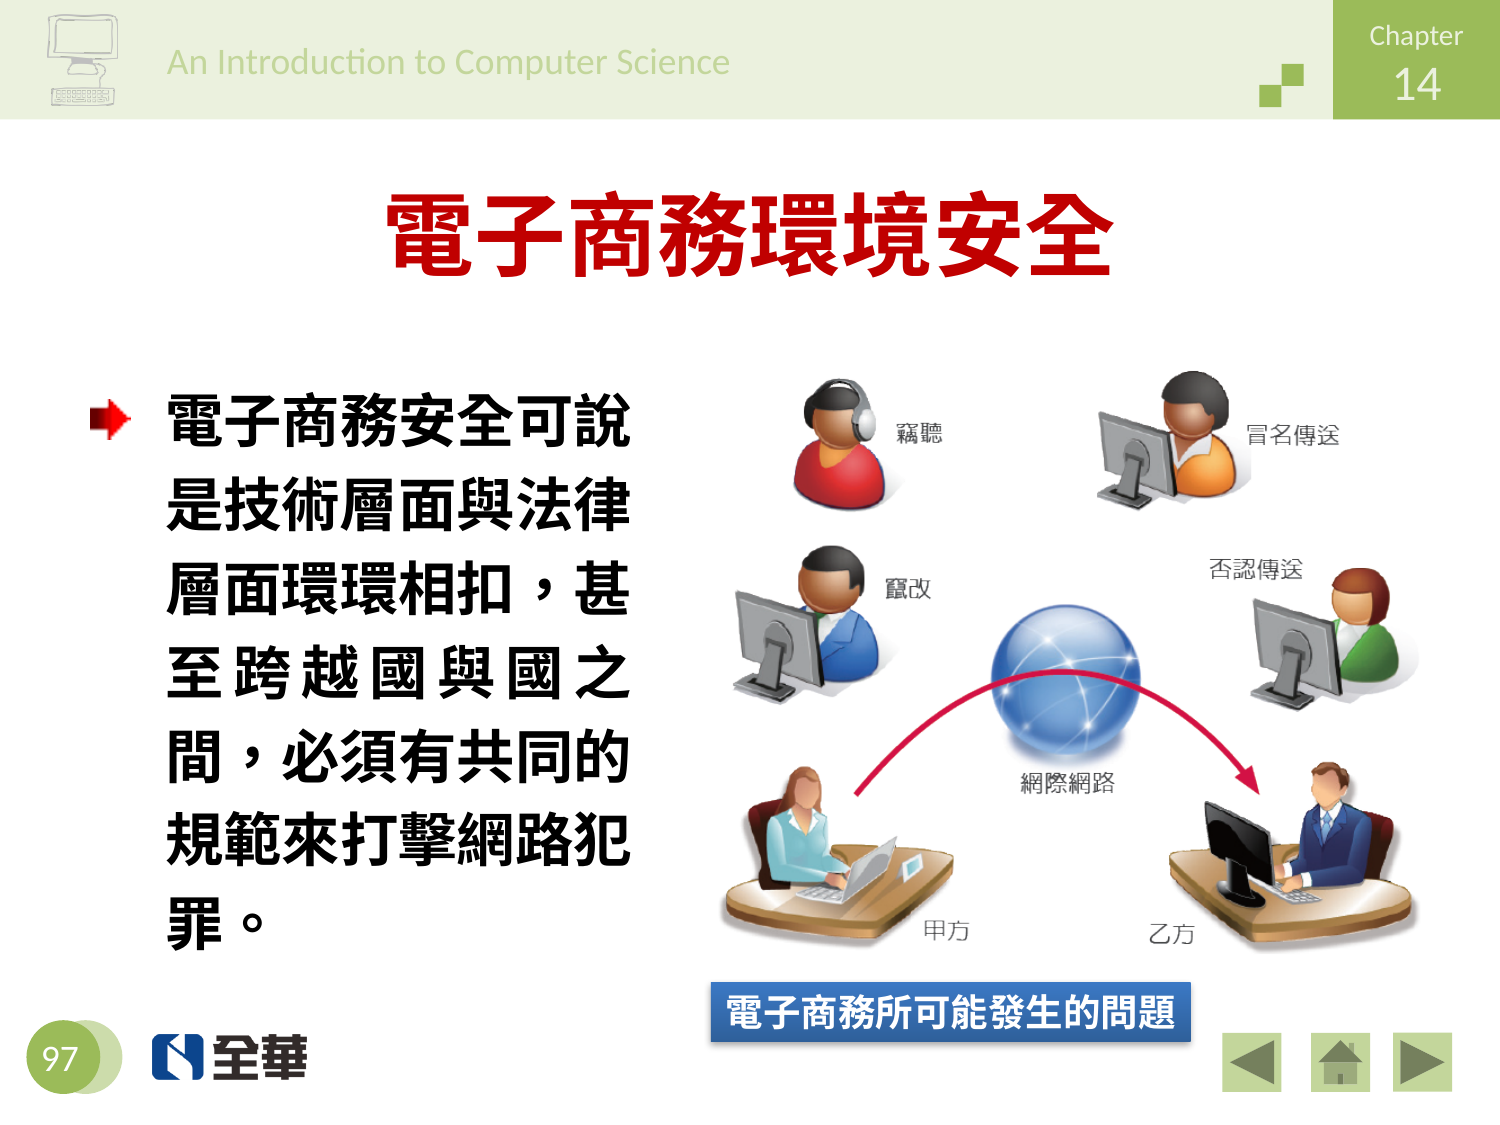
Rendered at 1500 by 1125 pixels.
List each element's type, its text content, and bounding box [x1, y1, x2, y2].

text_box 電子商務所可能發生的問題 [710, 982, 1191, 1042]
picture [708, 362, 1424, 962]
list 電子商務安全可說是技術層面與法律層面環環相扣，甚至跨越國與國之間，必須有共同的規範來打擊網路犯罪。 [75, 363, 647, 1005]
picture [47, 14, 118, 106]
picture [152, 1034, 307, 1080]
picture [90, 399, 131, 440]
title 電子商務環境安全 [75, 138, 1425, 327]
